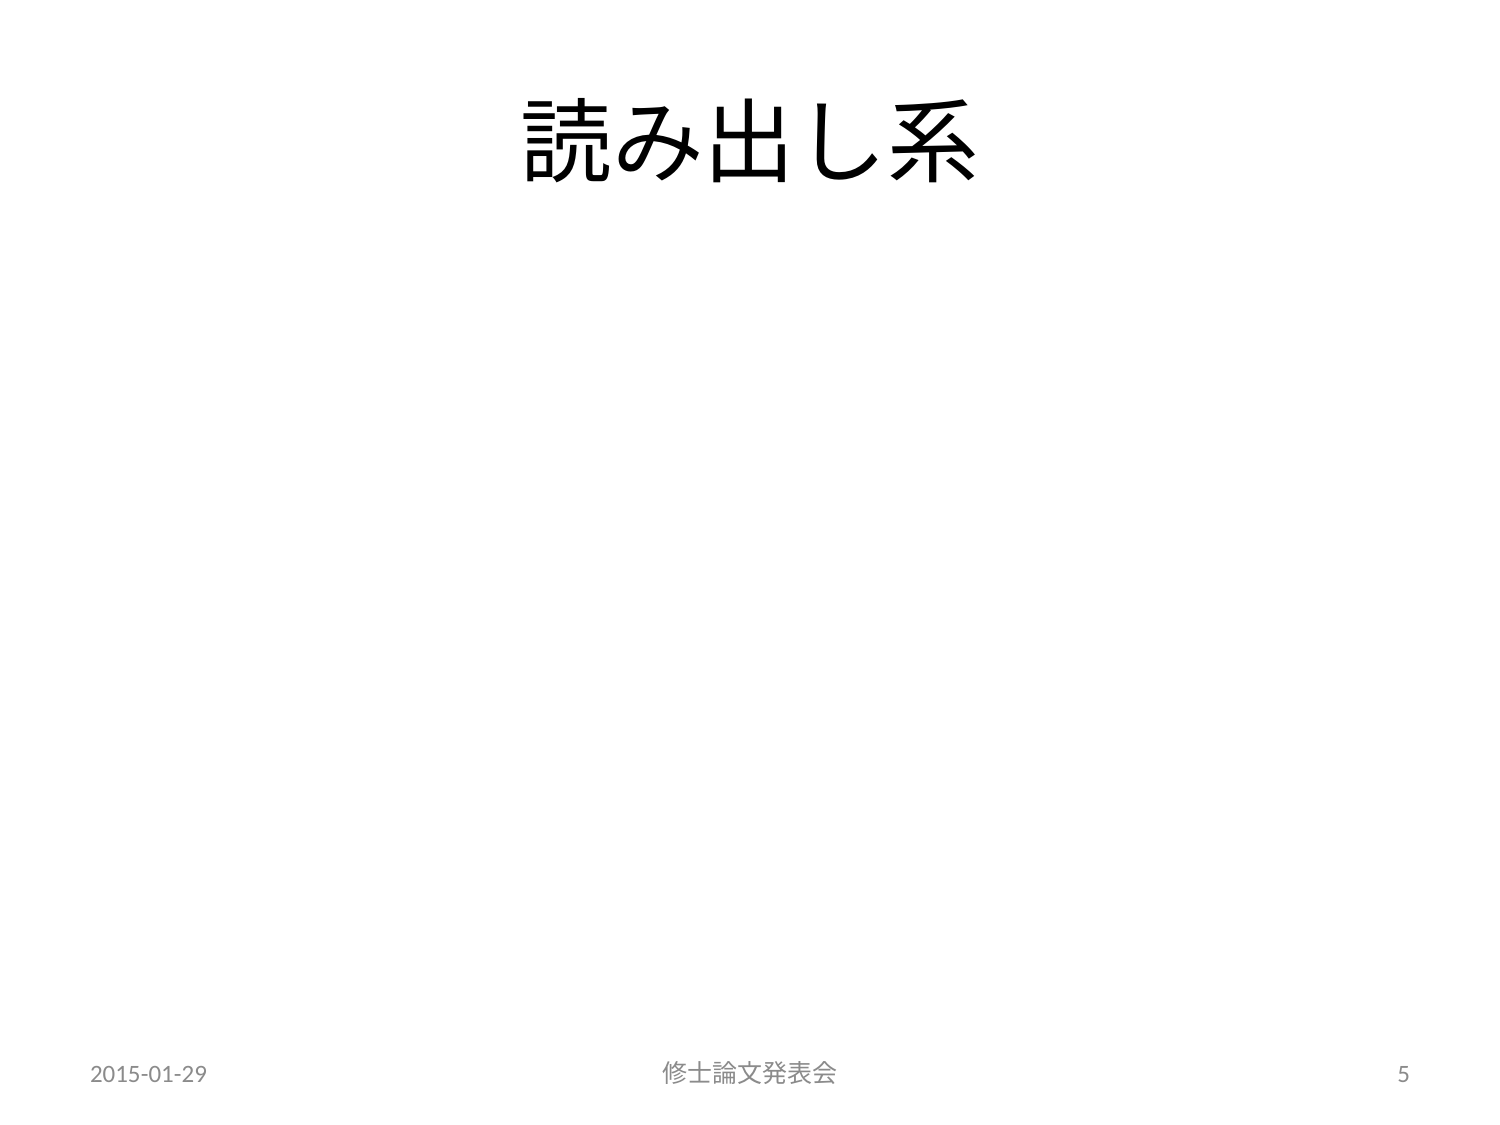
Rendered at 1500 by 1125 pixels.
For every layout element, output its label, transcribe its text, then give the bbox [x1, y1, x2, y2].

footer 修士論文発表会 [512, 1042, 988, 1103]
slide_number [75, 1042, 425, 1103]
title 読み出し系 [75, 45, 1425, 233]
slide_number 5 [1074, 1042, 1425, 1103]
